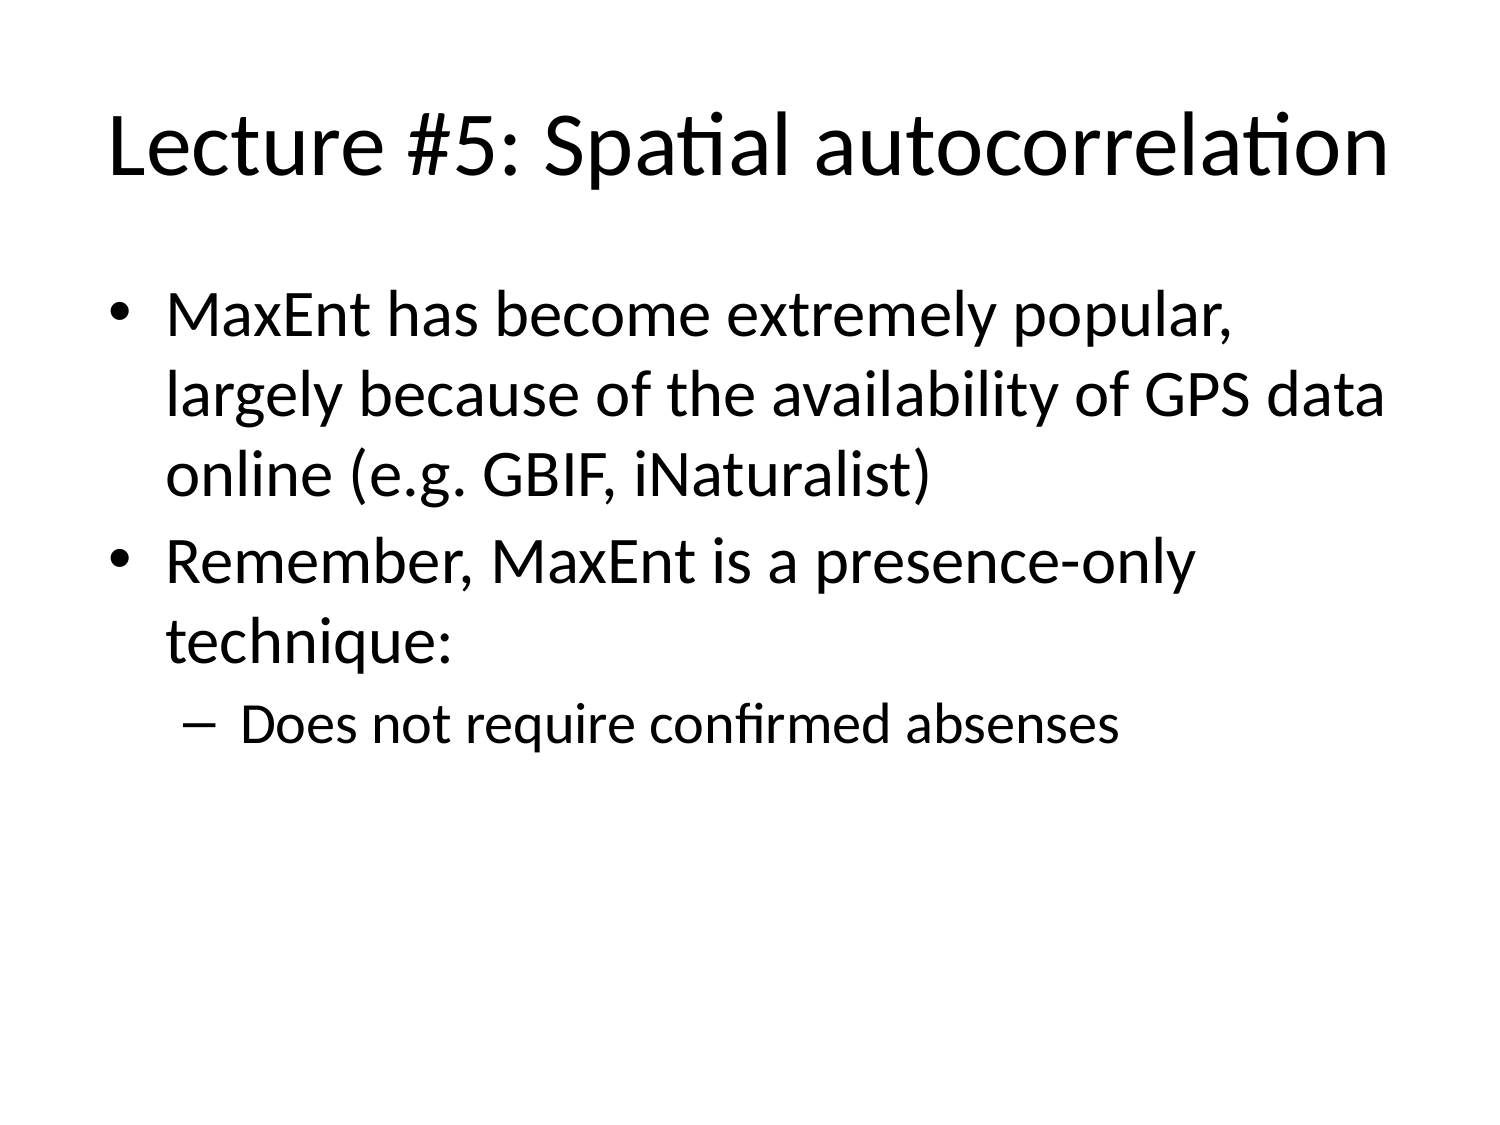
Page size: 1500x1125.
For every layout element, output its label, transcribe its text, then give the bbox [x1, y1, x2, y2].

title Lecture #5: Spatial autocorrelation [75, 45, 1425, 233]
list MaxEnt has become extremely popular, largely because of the availability of GPS data online (e.g. GBIF, iNaturalist) Remember, MaxEnt is a presence-only technique: Does not require confirmed absenses [75, 262, 1425, 1005]
